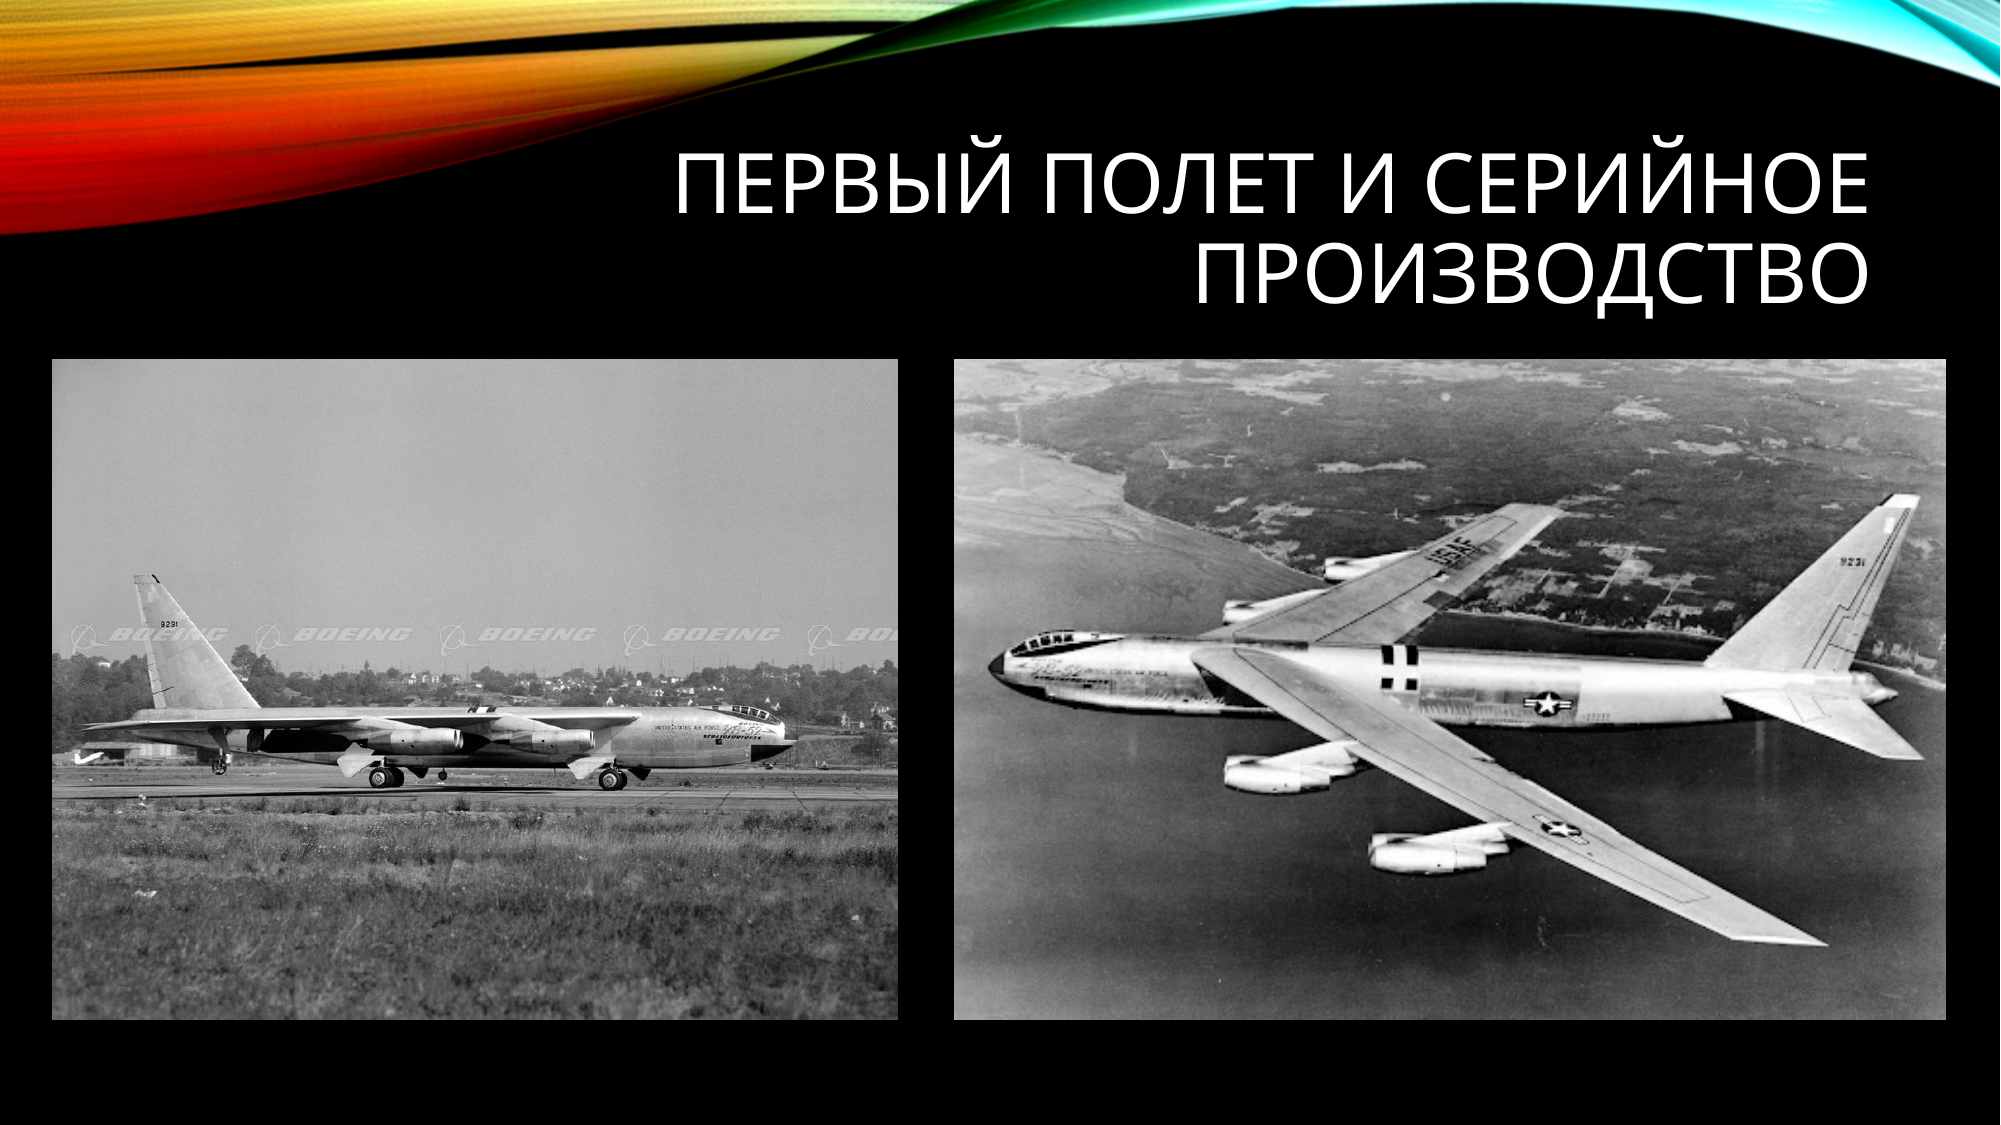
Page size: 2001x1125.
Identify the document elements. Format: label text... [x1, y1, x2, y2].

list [954, 359, 1946, 1021]
title Первый полет и серийное производство [474, 125, 1888, 338]
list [51, 359, 899, 1021]
picture [0, 0, 2000, 237]
